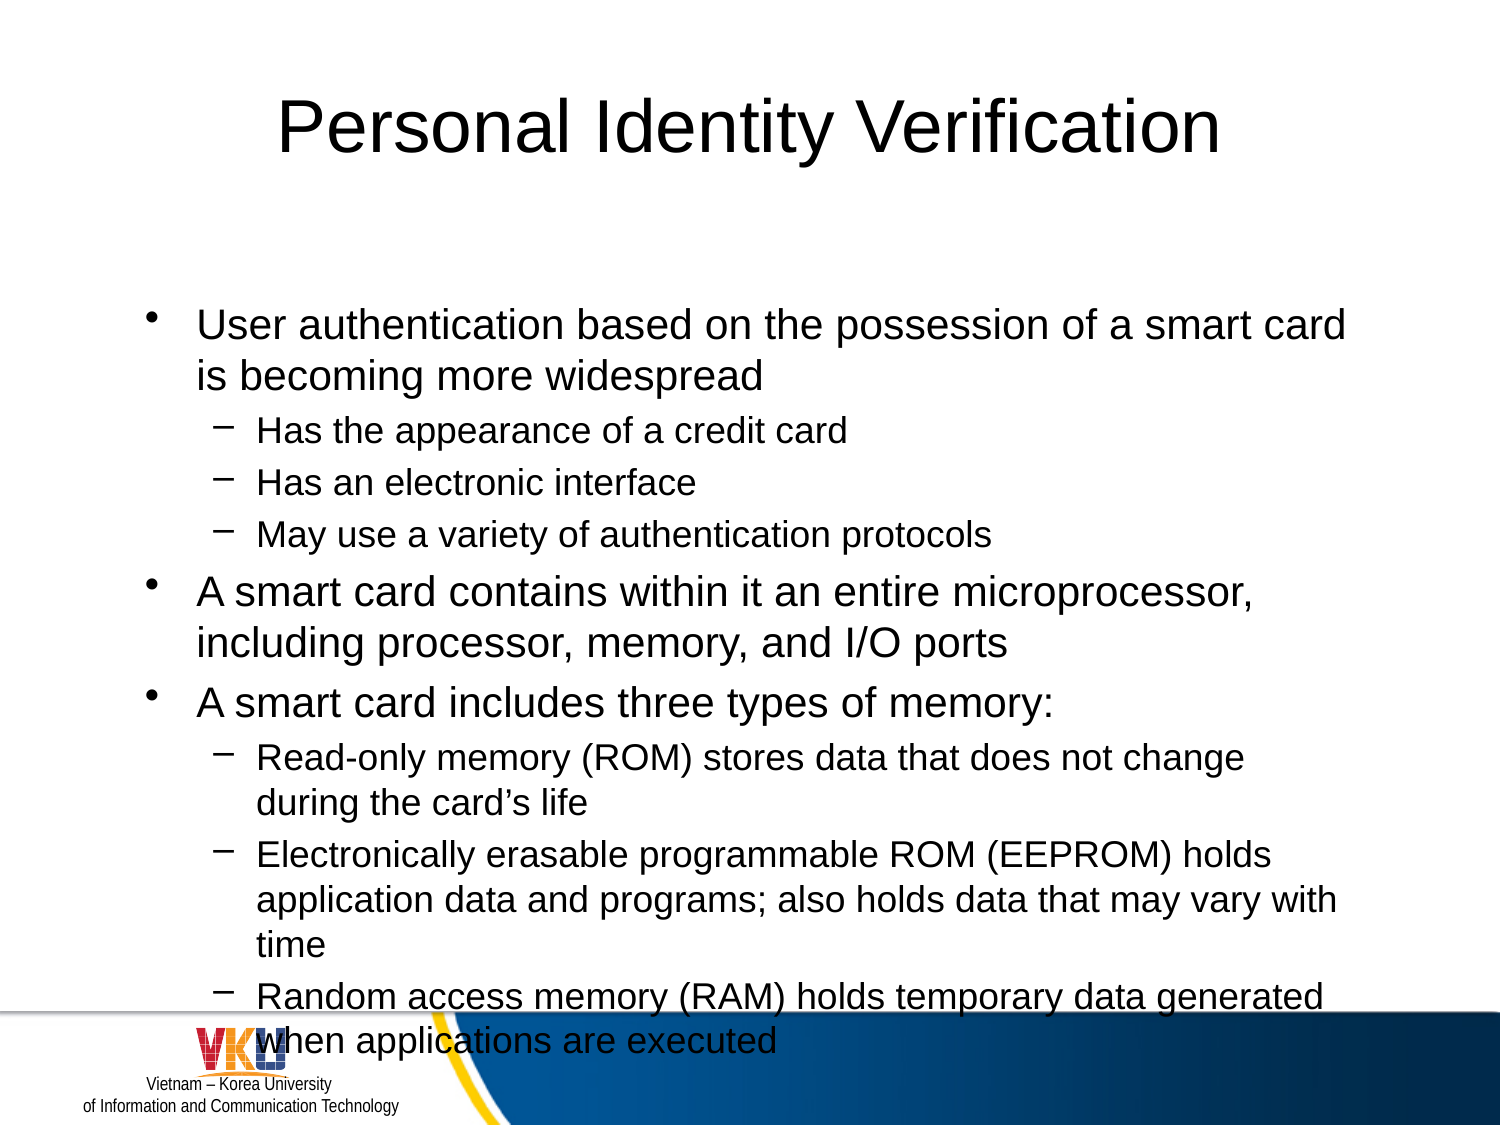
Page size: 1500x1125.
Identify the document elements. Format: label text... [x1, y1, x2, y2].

title Personal Identity Verification [0, 6, 1500, 239]
list User authentication based on the possession of a smart card is becoming more widespread Has the appearance of a credit card Has an electronic interface May use a variety of authentication protocols A smart card contains within it an entire microprocessor, including processor, memory, and I/O ports A smart card includes three types of memory: Read-only memory (ROM) stores data that does not change during the card’s life Electronically erasable programmable ROM (EEPROM) holds application data and programs; also holds data that may vary with time Random access memory (RAM) holds temporary data generated when applications are executed [129, 289, 1372, 1075]
picture [0, 1011, 1500, 1125]
